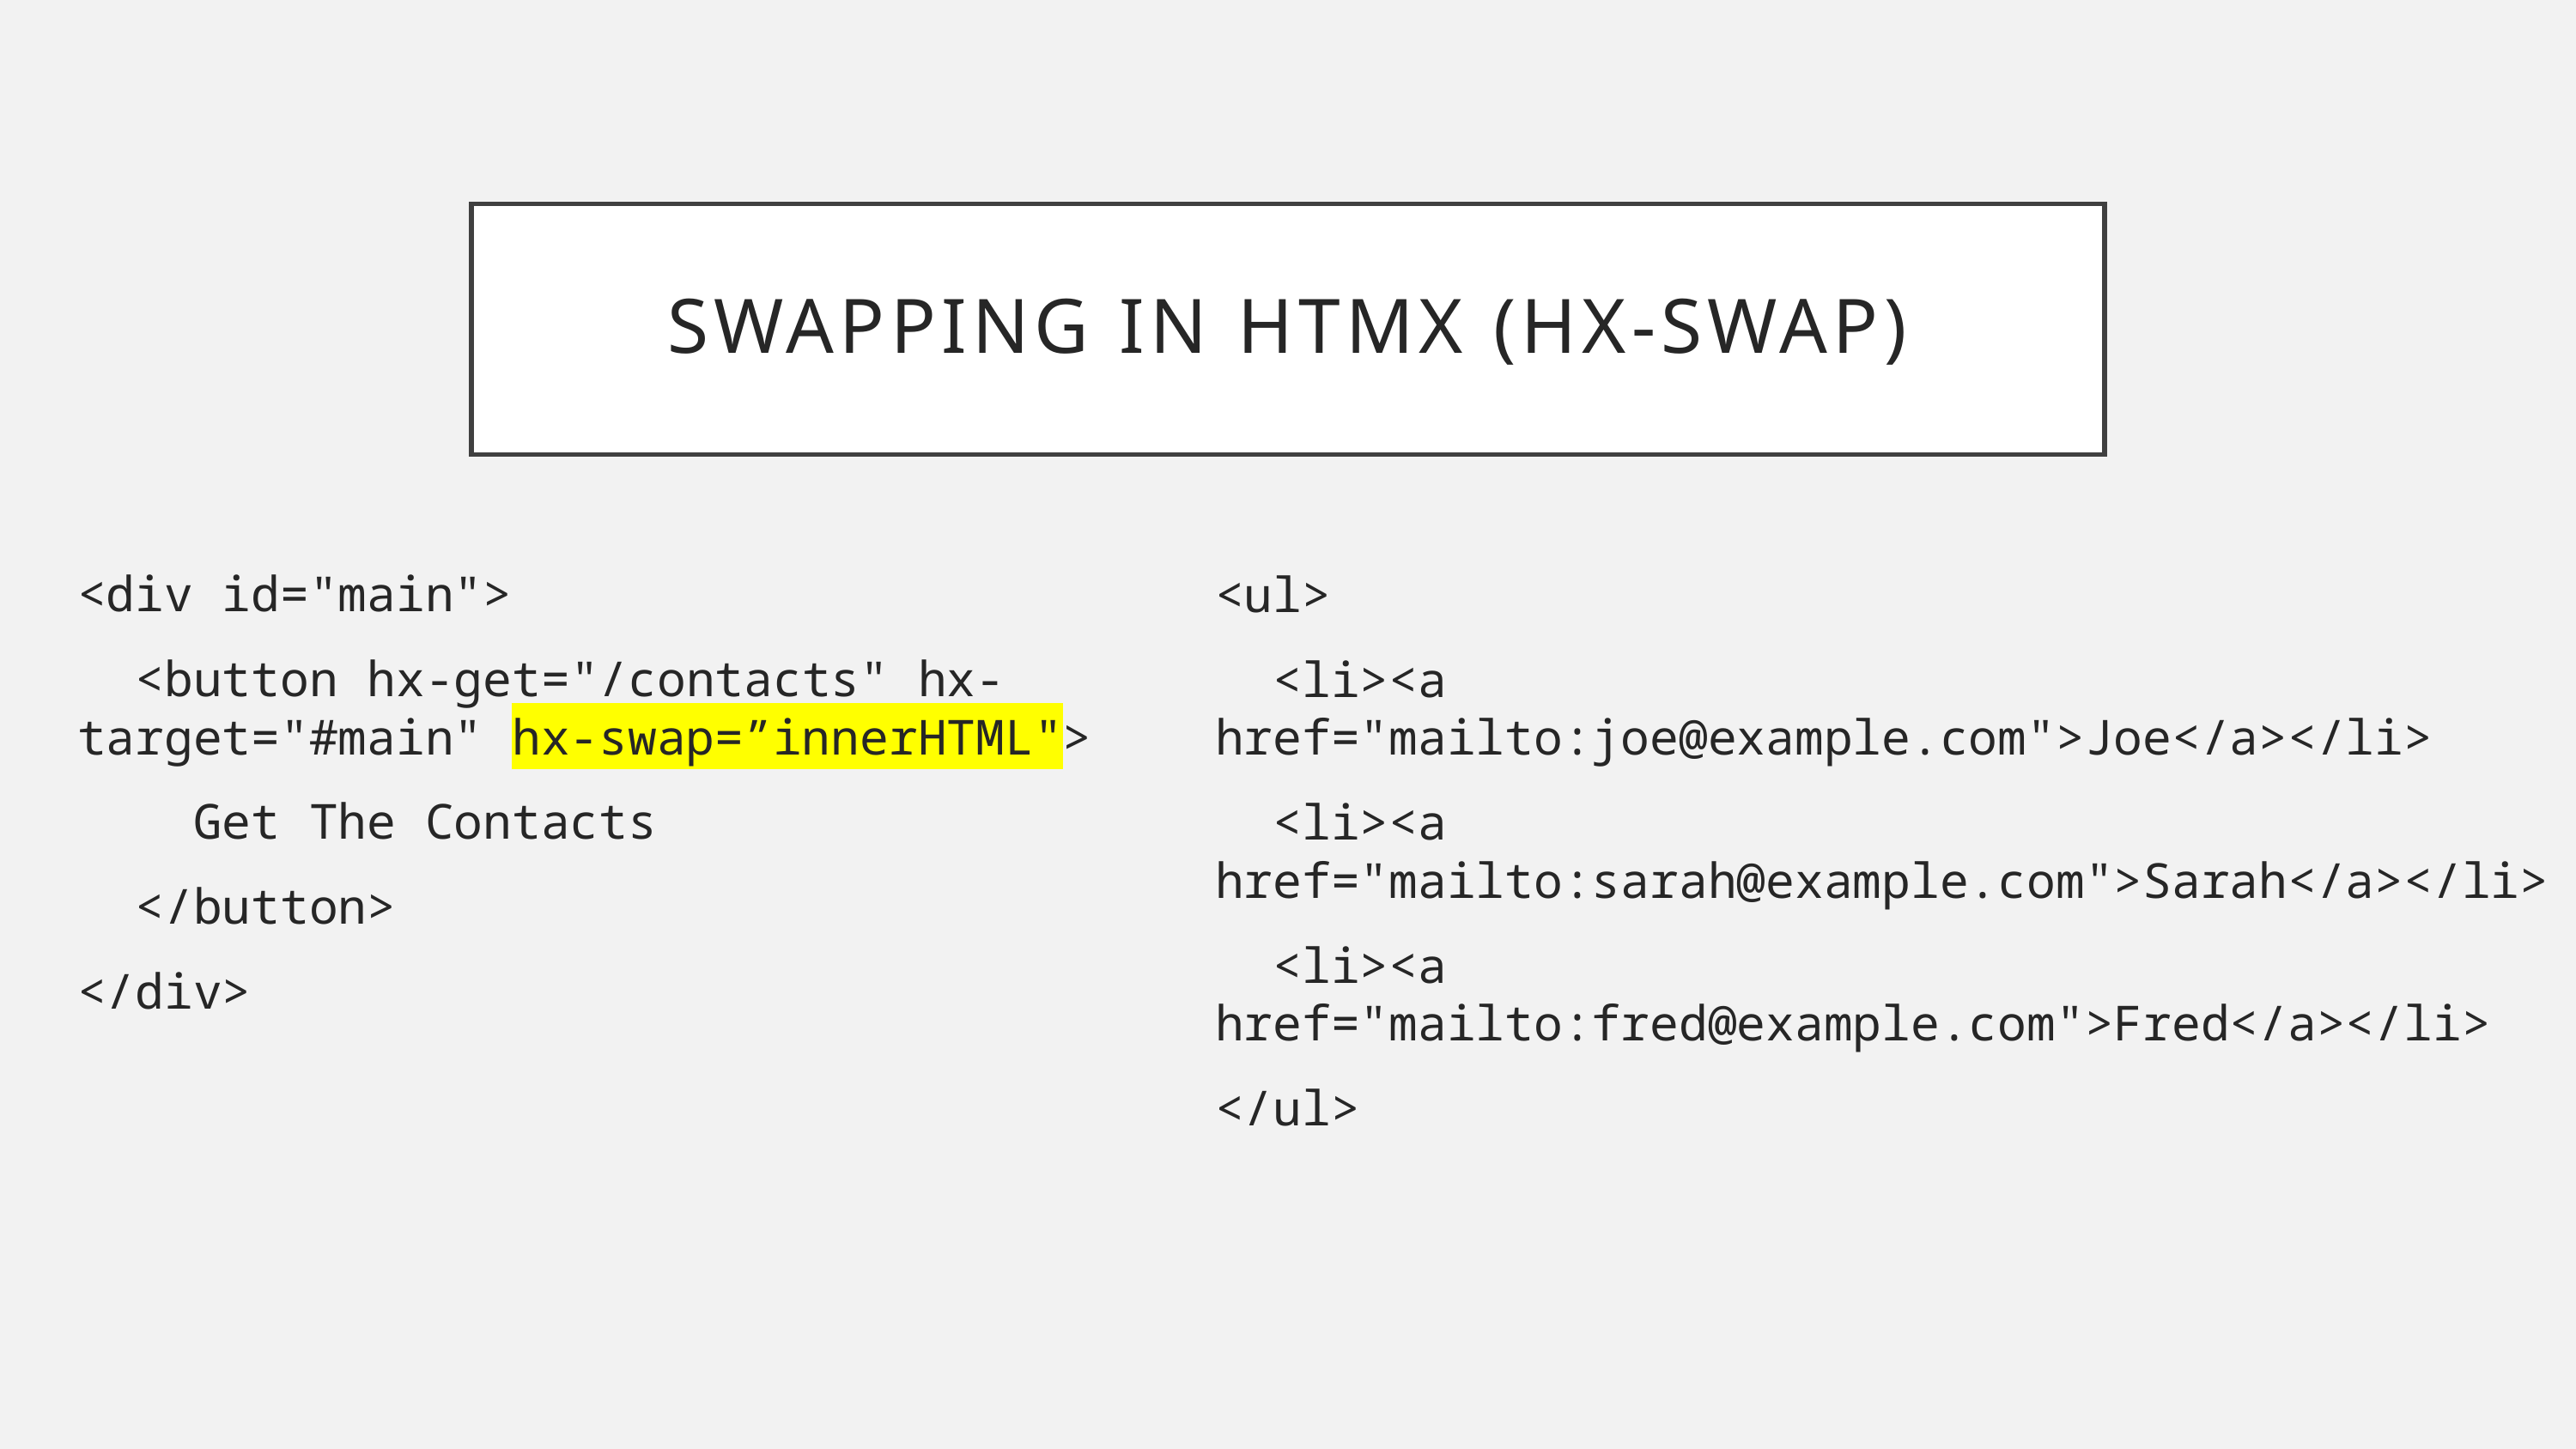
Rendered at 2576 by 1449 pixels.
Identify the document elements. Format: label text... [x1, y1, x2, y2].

list <div id="main"> <button hx-get="/contacts" hx-target="#main" hx-swap=”innerHTML"> Get The Contacts </button> </div> [64, 557, 1183, 1213]
list <ul> <li><a href="mailto:joe@example.com">Joe</a></li> <li><a href="mailto:sarah@example.com">Sarah</a></li> <li><a href="mailto:fred@example.com">Fred</a></li> </ul> [1202, 558, 2576, 1214]
title Swapping in htmx (hx-swap) [469, 202, 2107, 457]
